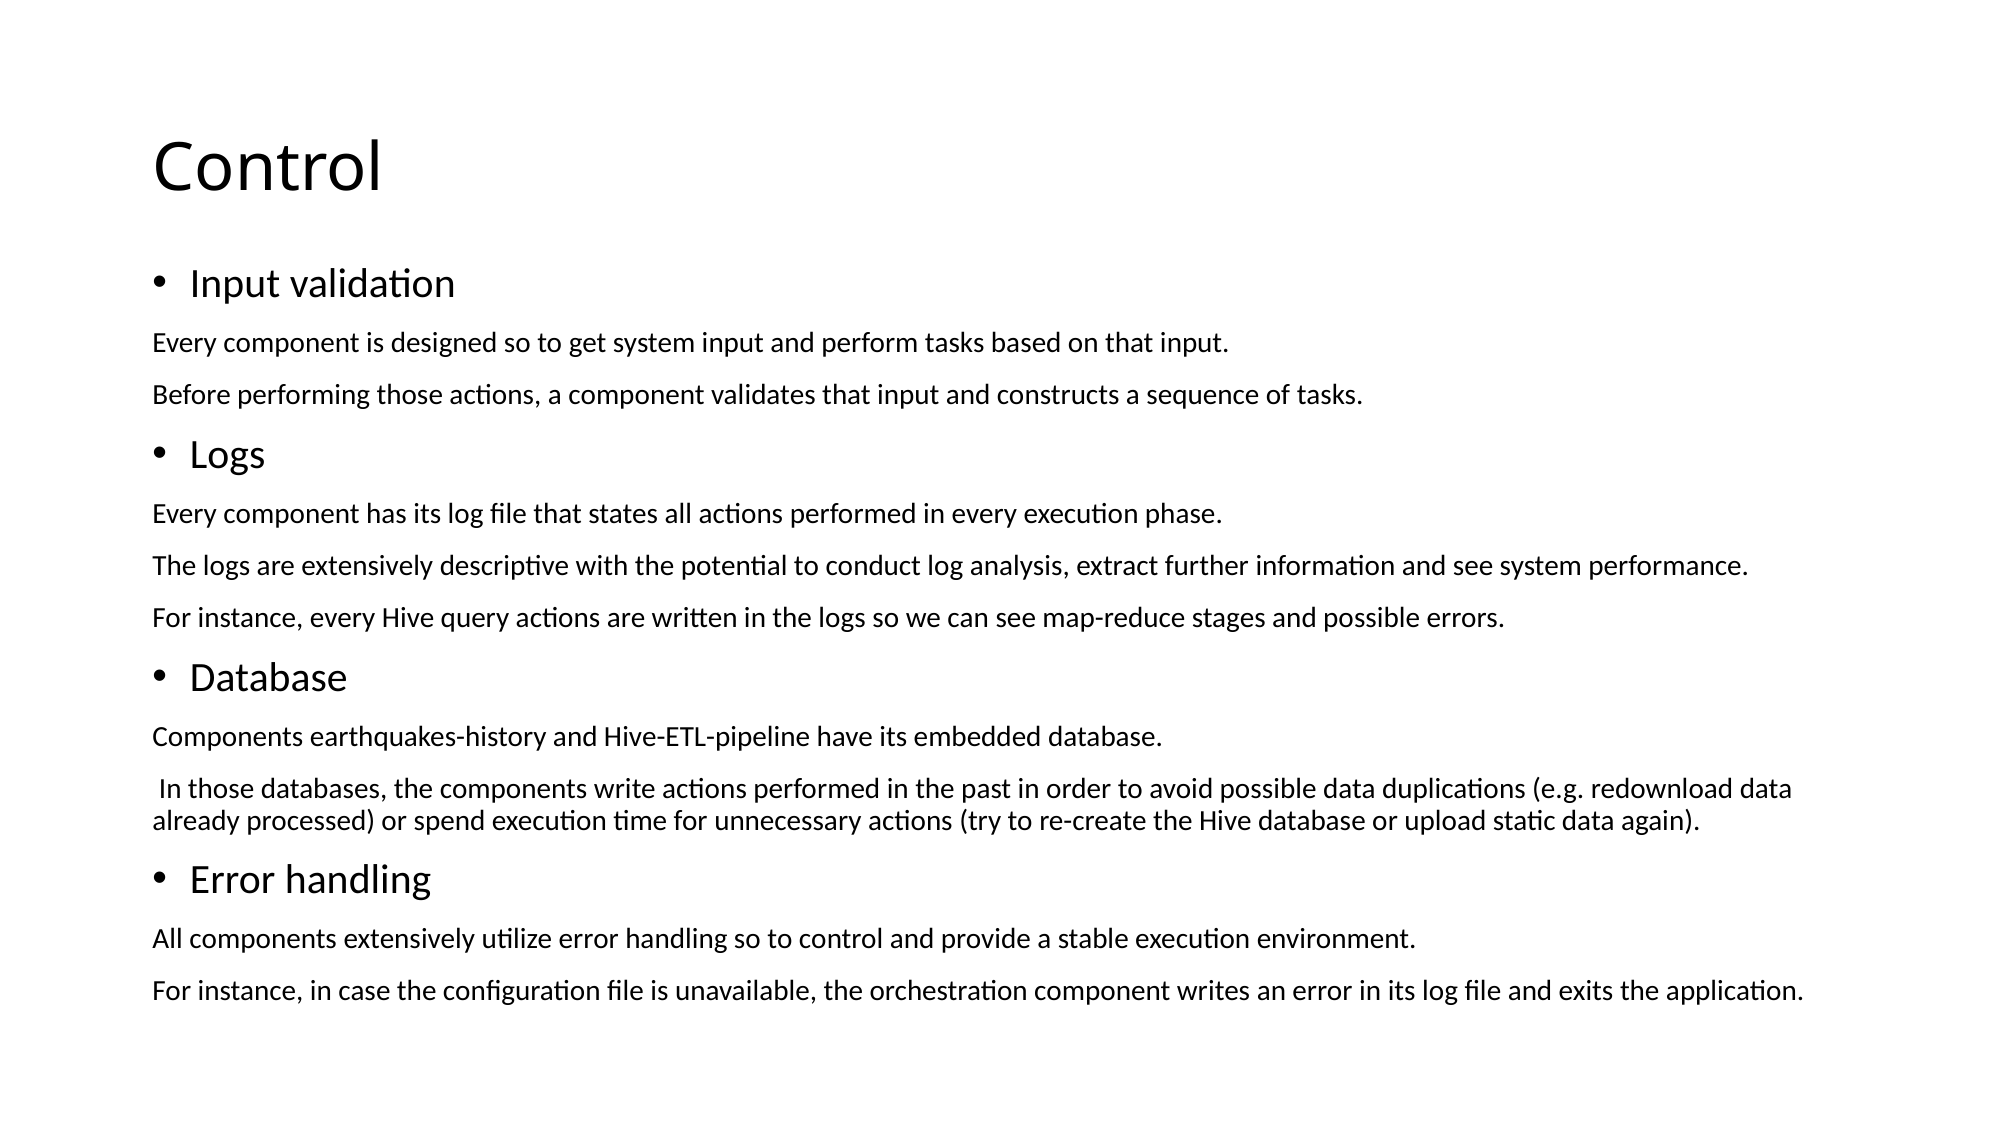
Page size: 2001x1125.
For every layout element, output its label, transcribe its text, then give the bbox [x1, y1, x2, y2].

title Control [137, 59, 1863, 253]
list Input validation Every component is designed so to get system input and perform tasks based on that input. Before performing those actions, a component validates that input and constructs a sequence of tasks. Logs Every component has its log file that states all actions performed in every execution phase. The logs are extensively descriptive with the potential to conduct log analysis, extract further information and see system performance. For instance, every Hive query actions are written in the logs so we can see map-reduce stages and possible errors. Database Components earthquakes-history and Hive-ETL-pipeline have its embedded database. In those databases, the components write actions performed in the past in order to avoid possible data duplications (e.g. redownload data already processed) or spend execution time for unnecessary actions (try to re-create the Hive database or upload static data again). Error handling All components extensively utilize error handling so to control and provide a stable execution environment. For instance, in case the configuration file is unavailable, the orchestration component writes an error in its log file and exits the application. [137, 253, 1863, 1020]
